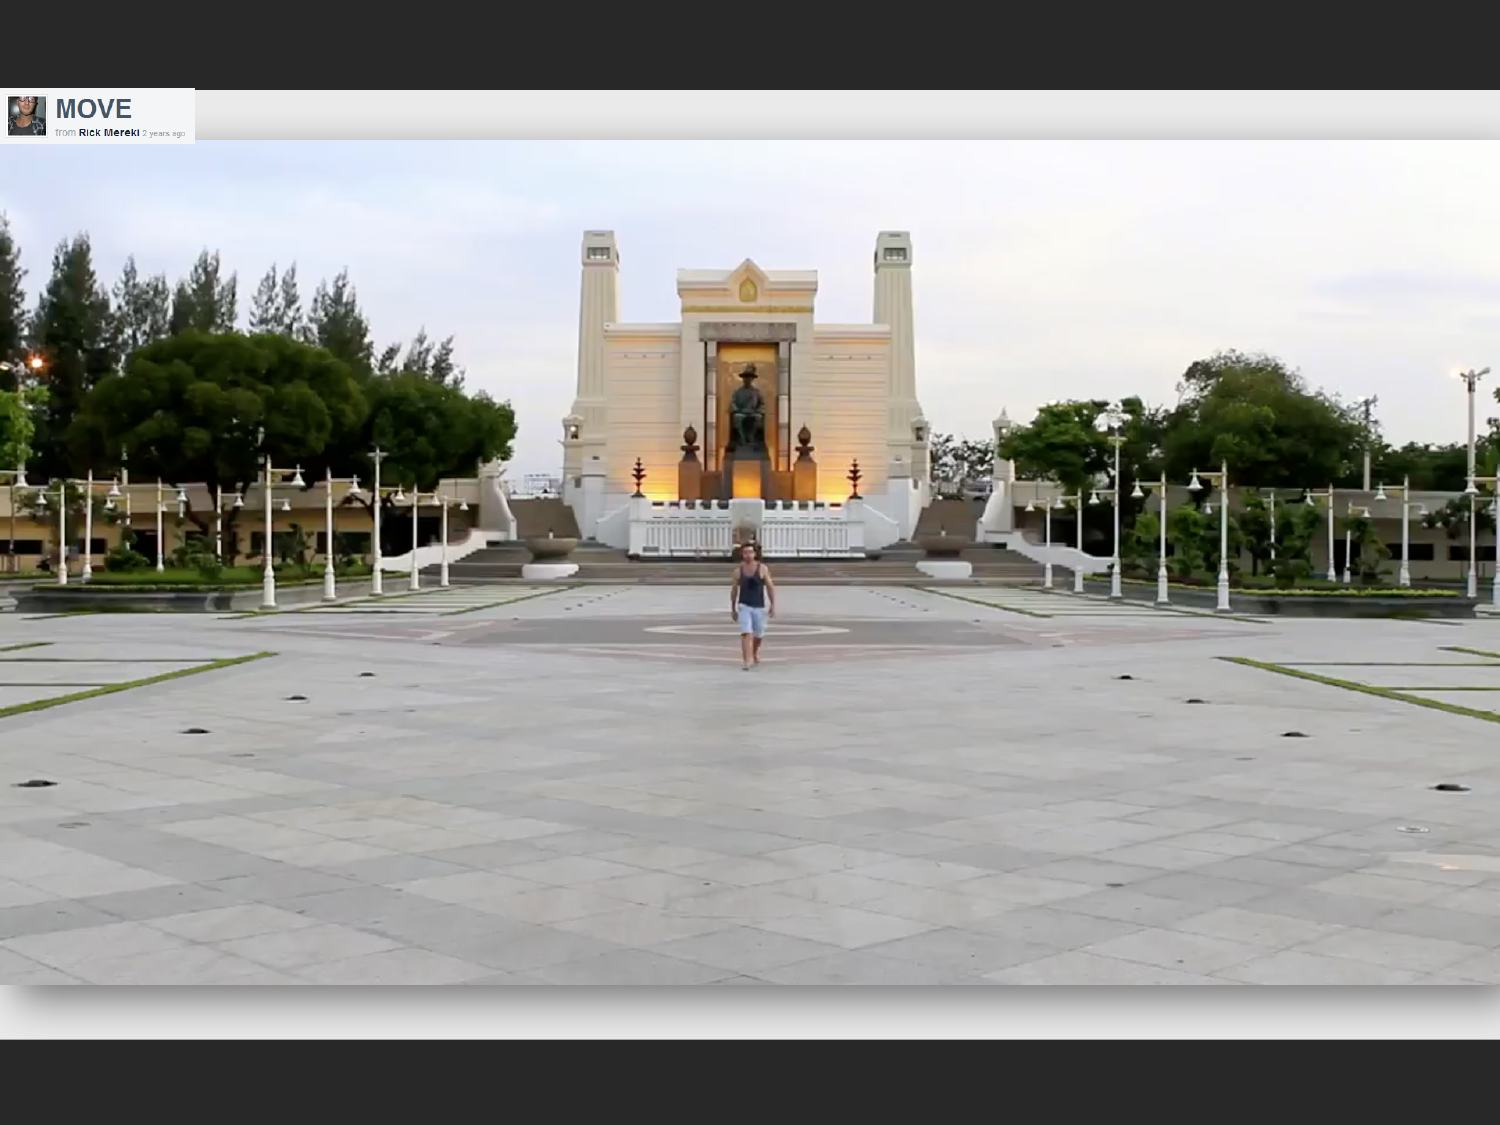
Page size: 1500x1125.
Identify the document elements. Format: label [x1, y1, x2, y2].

picture [0, 88, 1500, 985]
